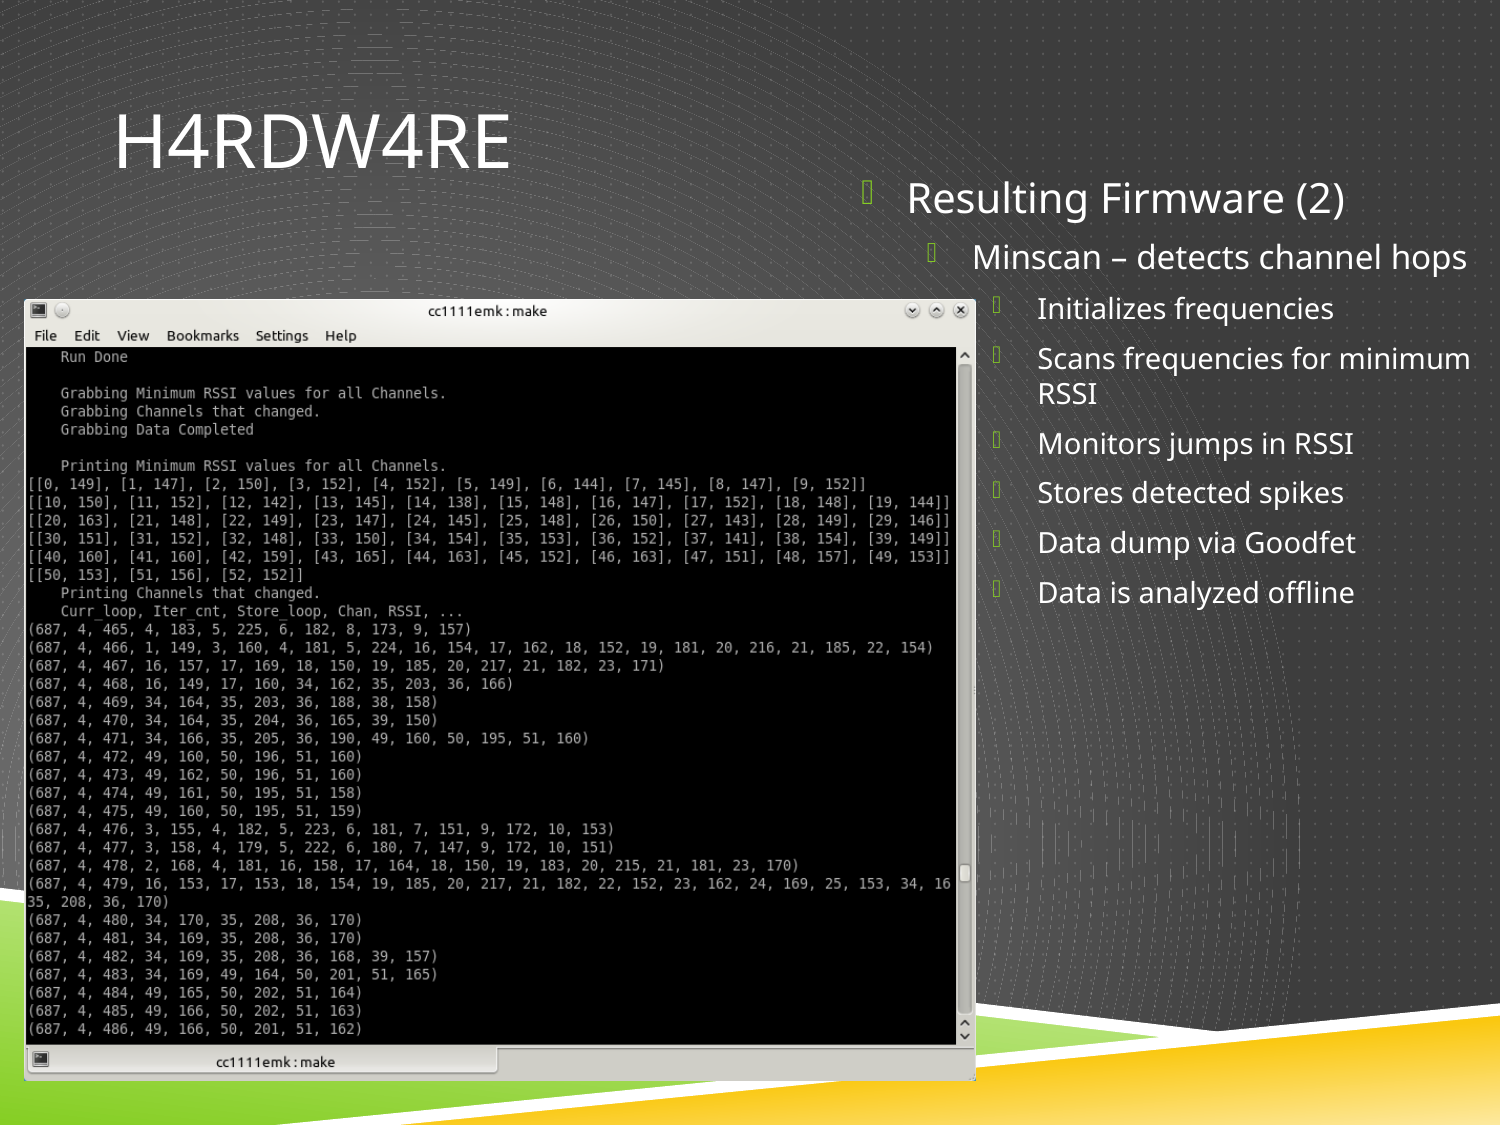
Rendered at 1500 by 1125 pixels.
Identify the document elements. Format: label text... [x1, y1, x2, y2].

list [24, 224, 976, 1125]
list Resulting Firmware (2) Minscan – detects channel hops Initializes frequencies Scans frequencies for minimum RSSI Monitors jumps in RSSI Stores detected spikes Data dump via Goodfet Data is analyzed offline [849, 163, 1500, 800]
title H4RDW4RE [112, 45, 1388, 224]
